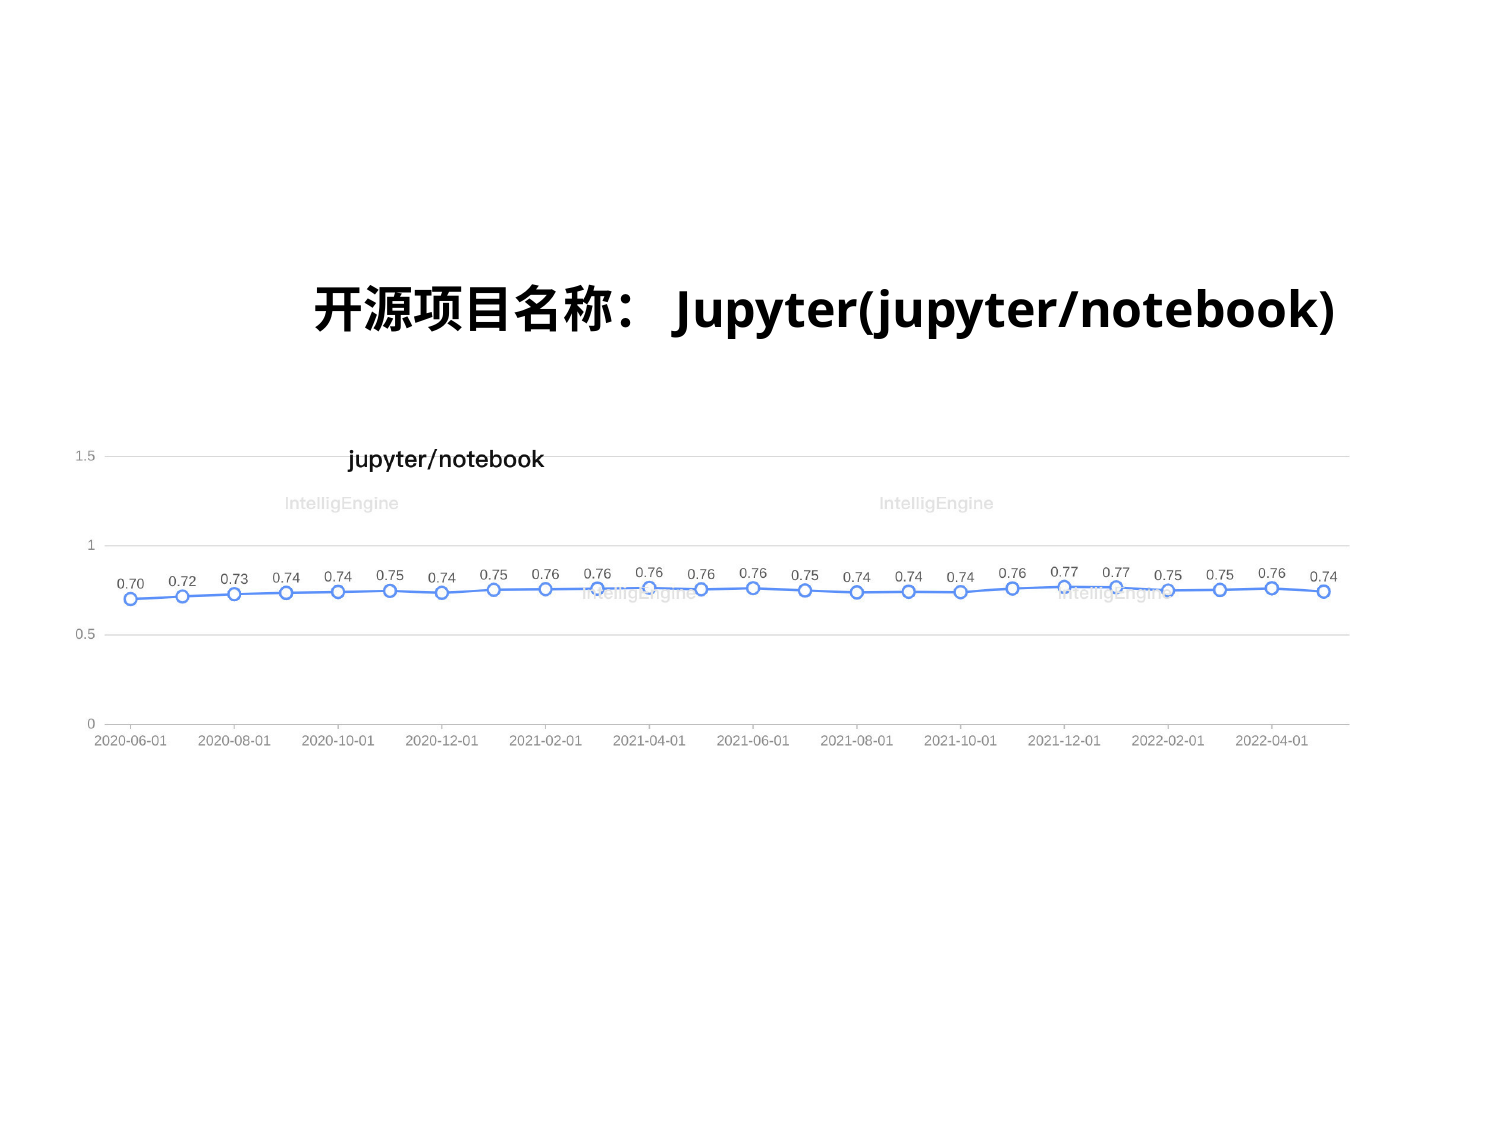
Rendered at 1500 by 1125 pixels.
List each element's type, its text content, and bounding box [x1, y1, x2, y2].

picture [74, 449, 1351, 748]
text_box 开源项目名称：Jupyter(jupyter/notebook) [298, 224, 1351, 345]
